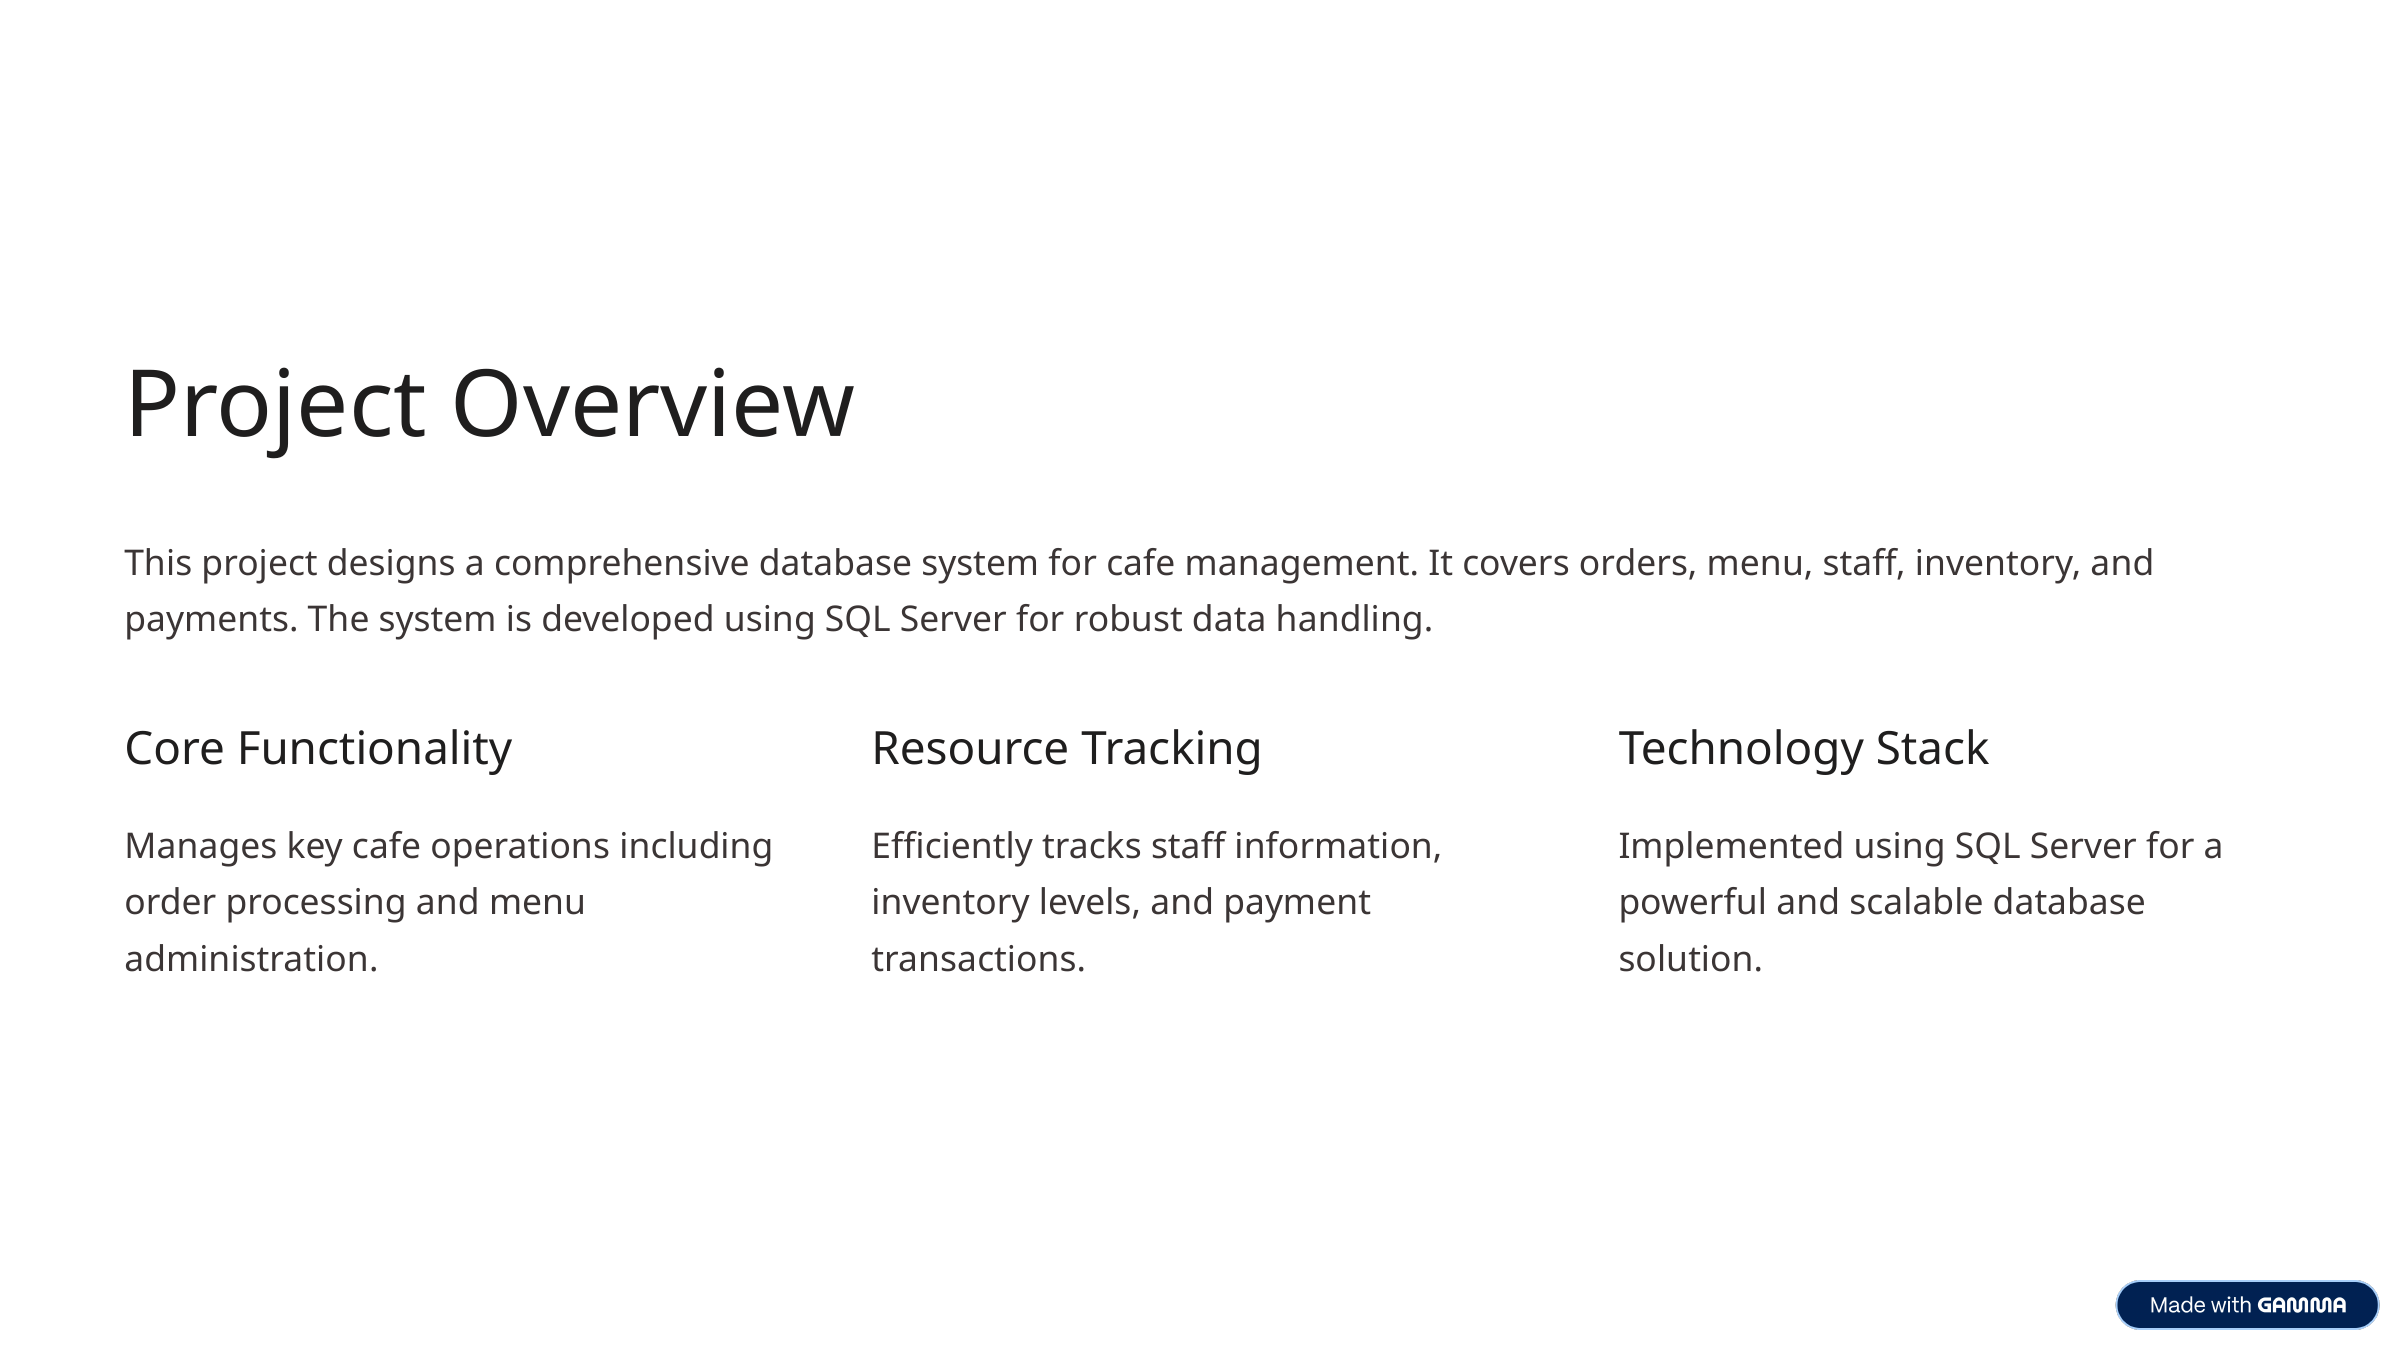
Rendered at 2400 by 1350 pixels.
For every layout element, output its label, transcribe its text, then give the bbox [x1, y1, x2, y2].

text_box Project Overview [124, 338, 1060, 455]
text_box Manages key cafe operations including order processing and menu administration. [124, 809, 784, 980]
text_box Technology Stack [1618, 715, 2087, 774]
picture [2106, 1271, 2389, 1339]
text_box Core Functionality [124, 715, 592, 774]
text_box Implemented using SQL Server for a powerful and scalable database solution. [1618, 809, 2278, 980]
text_box Efficiently tracks staff information, inventory levels, and payment transactions. [871, 809, 1531, 980]
text_box Resource Tracking [871, 715, 1340, 774]
text_box This project designs a comprehensive database system for cafe management. It covers orders, menu, staff, inventory, and payments. The system is developed using SQL Server for robust data handling. [124, 526, 2276, 640]
